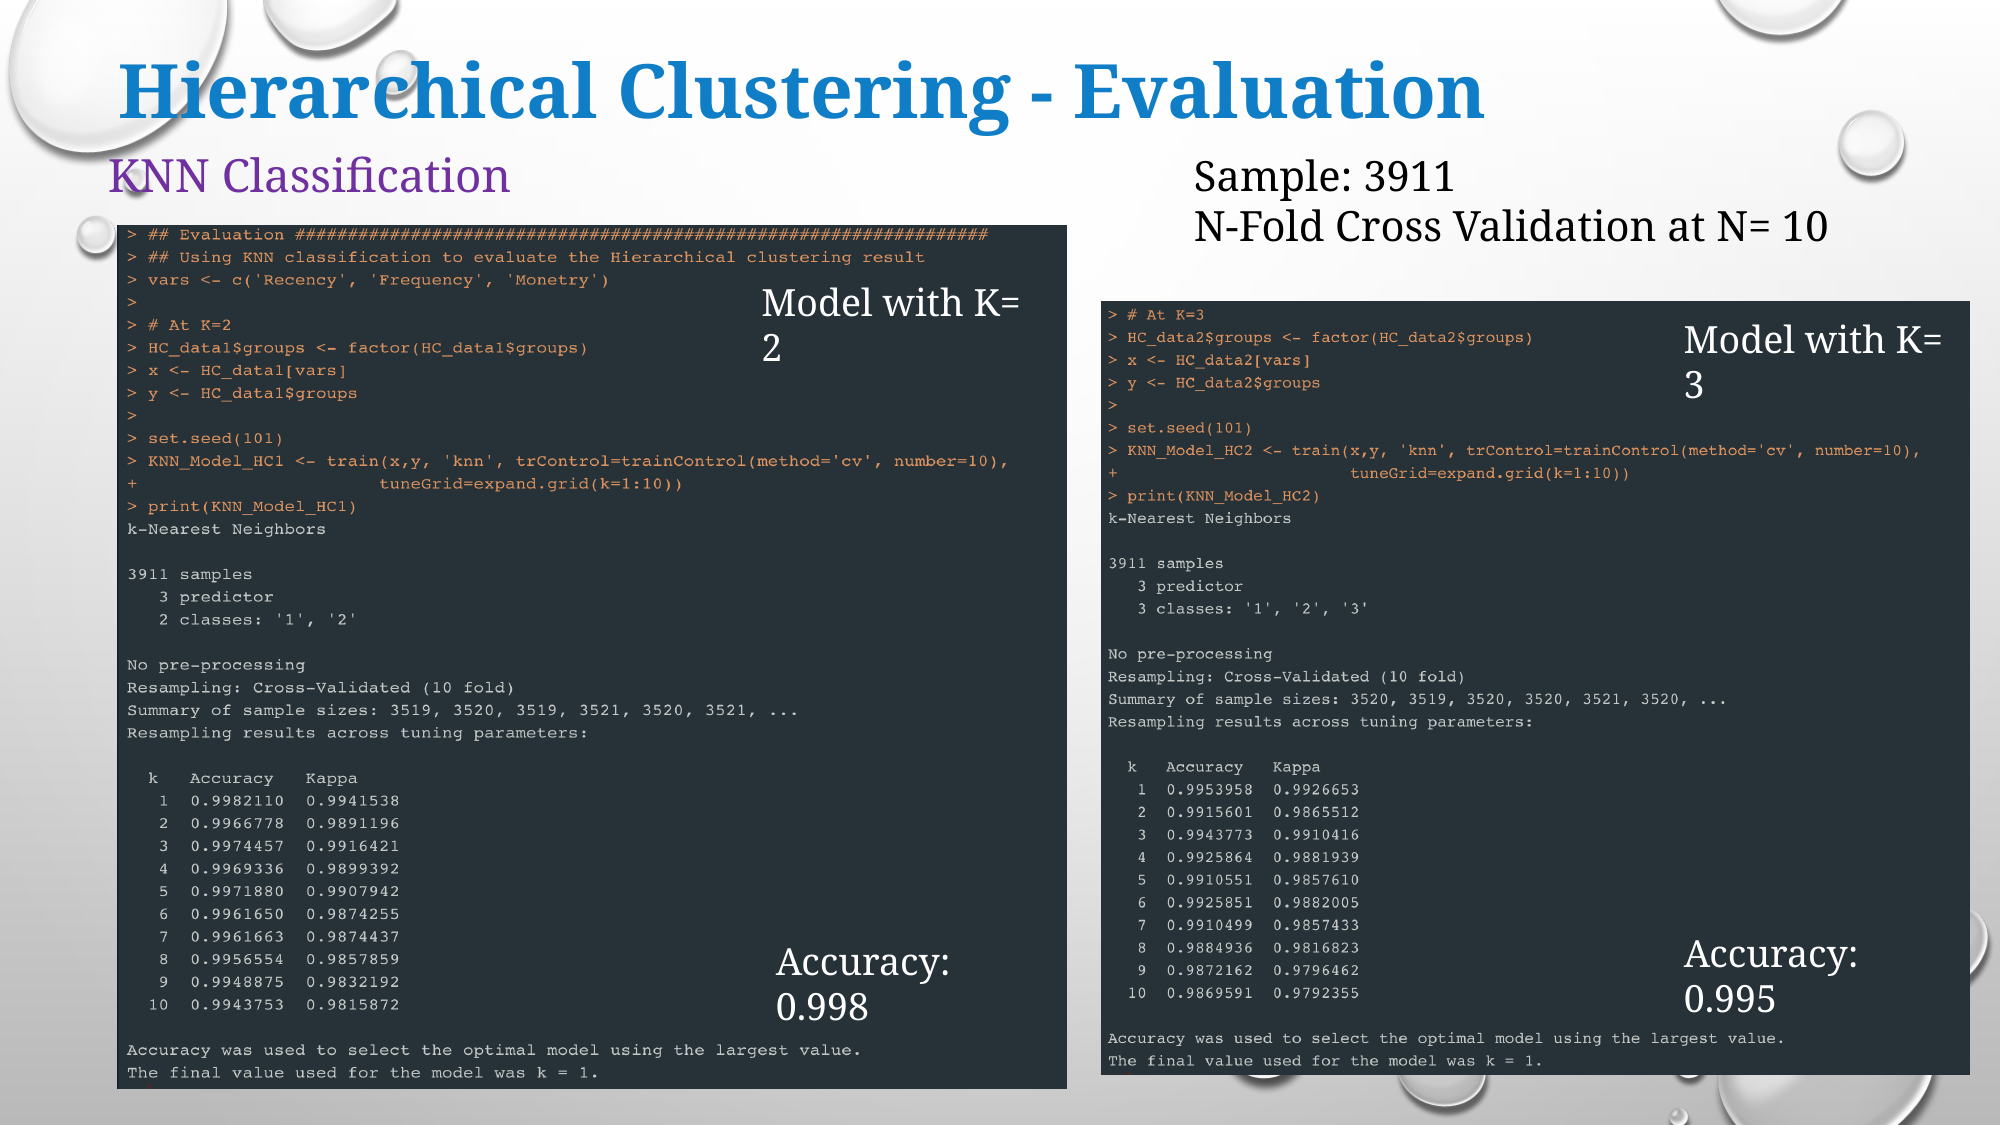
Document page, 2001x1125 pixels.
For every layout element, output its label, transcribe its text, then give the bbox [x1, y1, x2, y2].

picture [0, 0, 2000, 1125]
text_box Sample: 3911 N-Fold Cross Validation at N= 10 [1179, 141, 1844, 257]
text_box Hierarchical Clustering - Evaluation [84, 35, 1536, 141]
text_box KNN Classification [93, 139, 527, 210]
